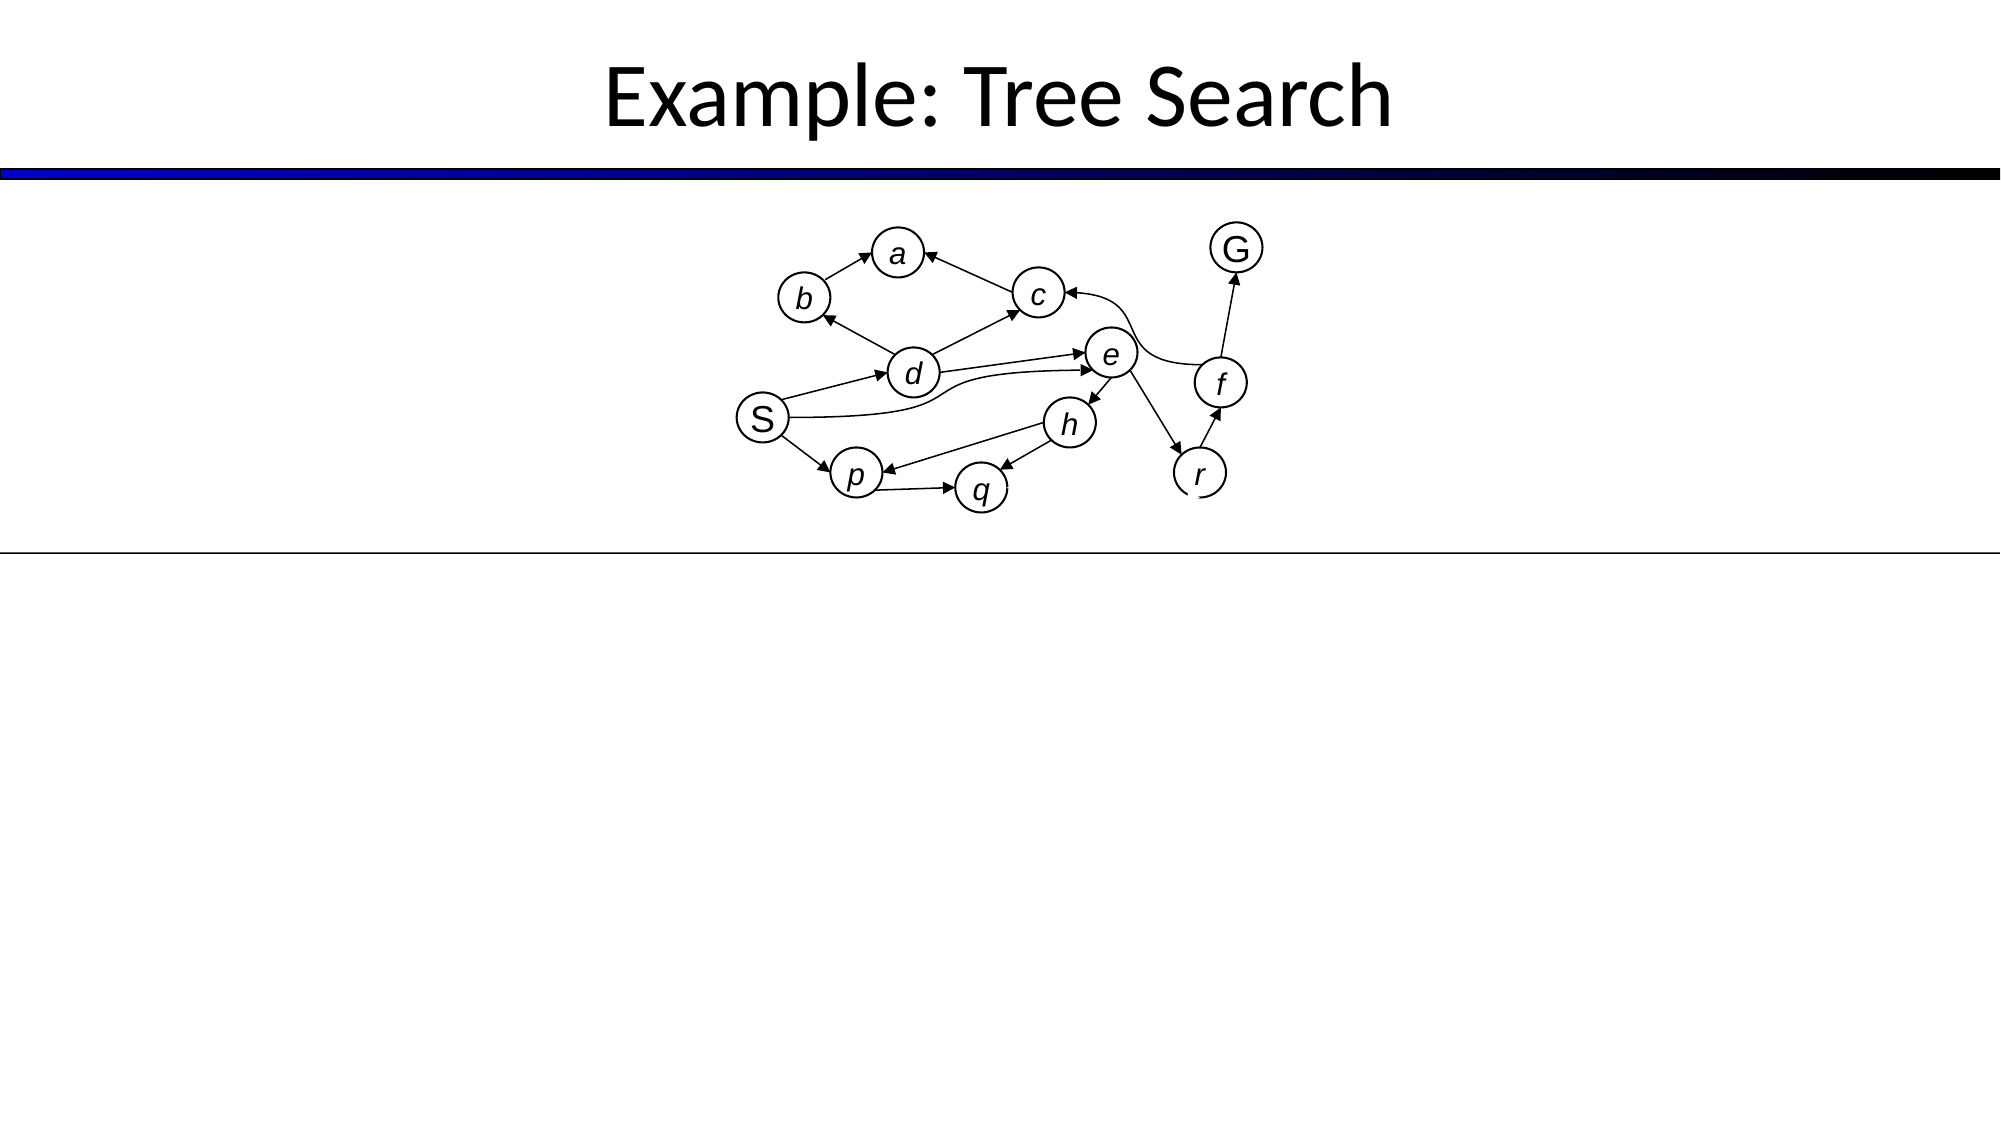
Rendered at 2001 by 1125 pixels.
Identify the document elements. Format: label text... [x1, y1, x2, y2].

title Example: Tree Search [0, 0, 2000, 184]
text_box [736, 222, 1263, 513]
